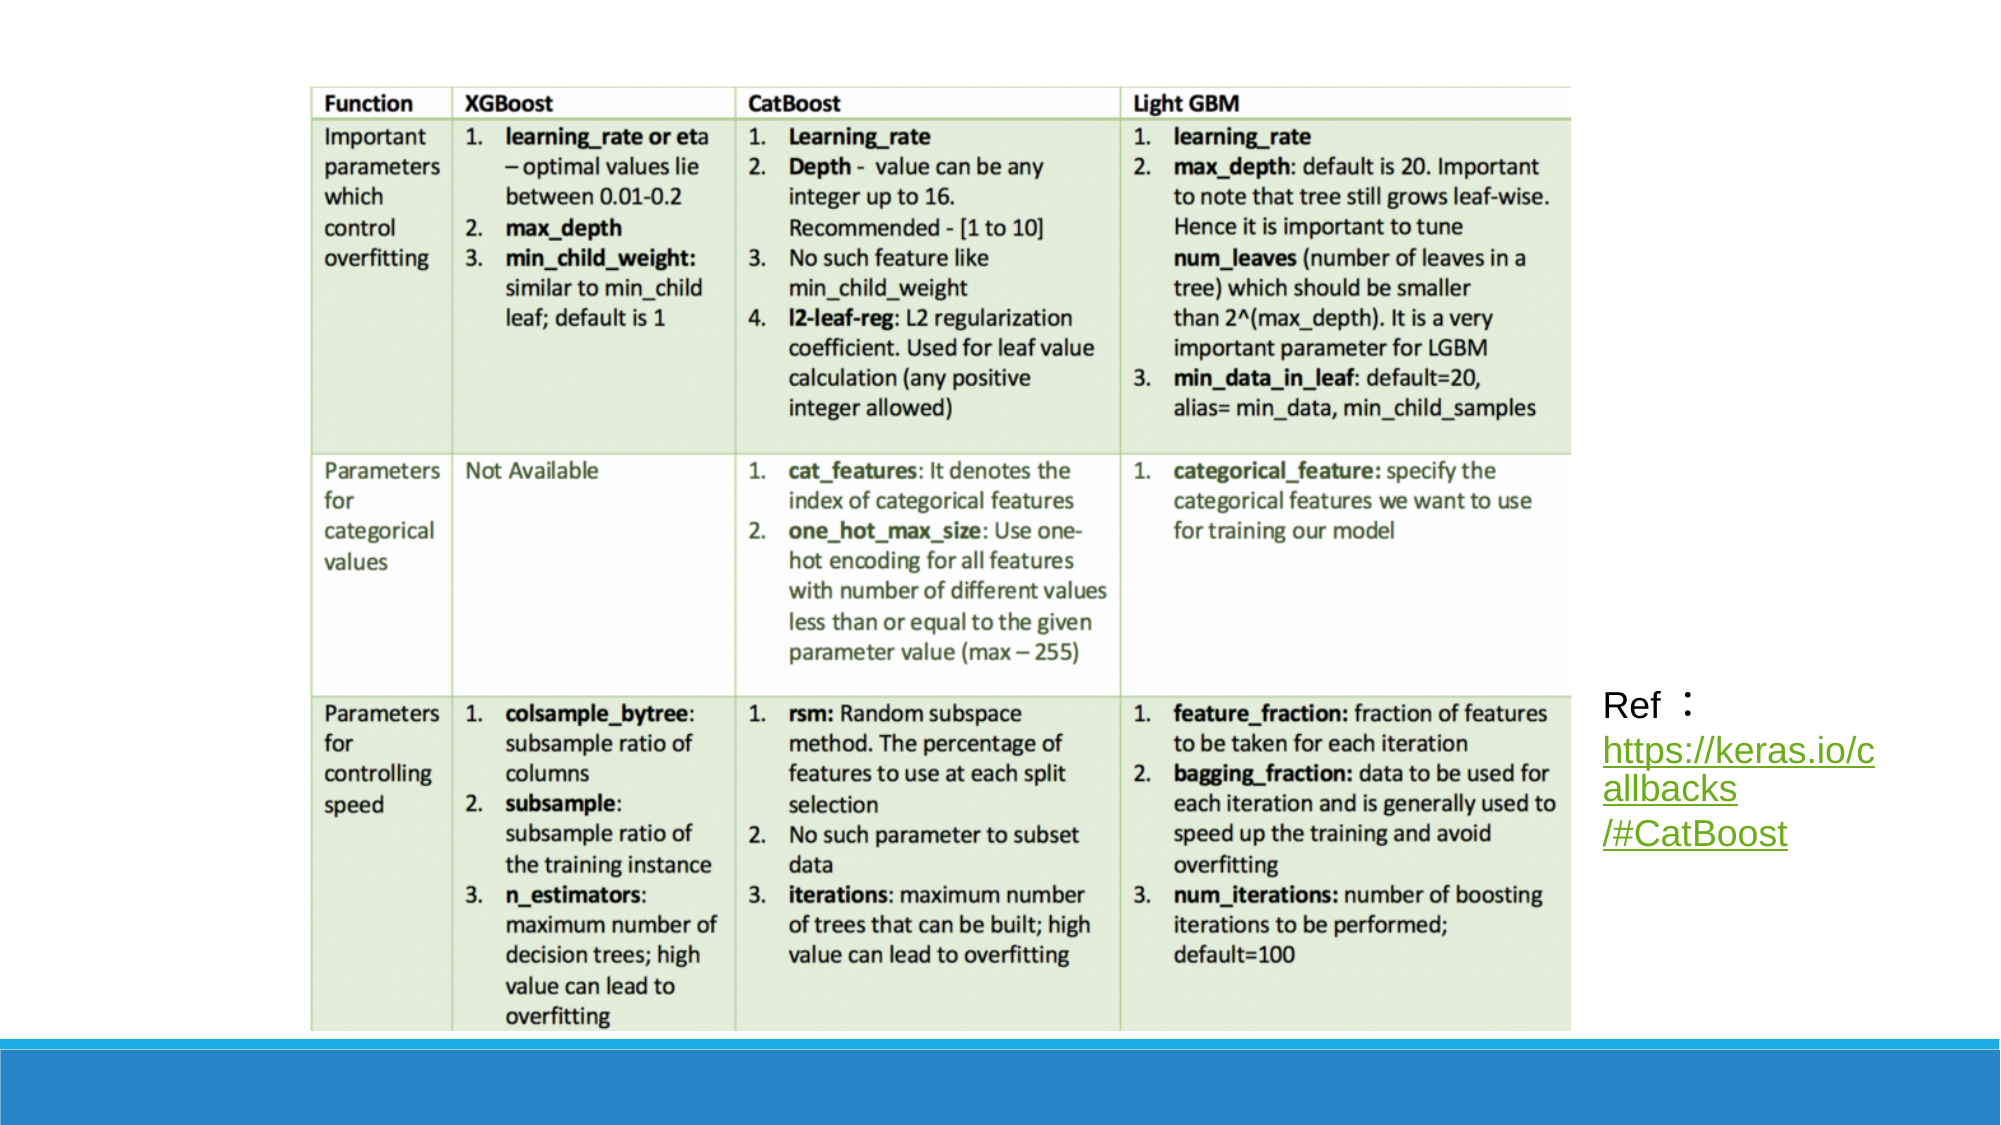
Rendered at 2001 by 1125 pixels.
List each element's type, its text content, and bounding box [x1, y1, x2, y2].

text_box Ref：https://keras.io/callbacks/#CatBoost [1587, 674, 1893, 869]
picture [306, 75, 1572, 1032]
